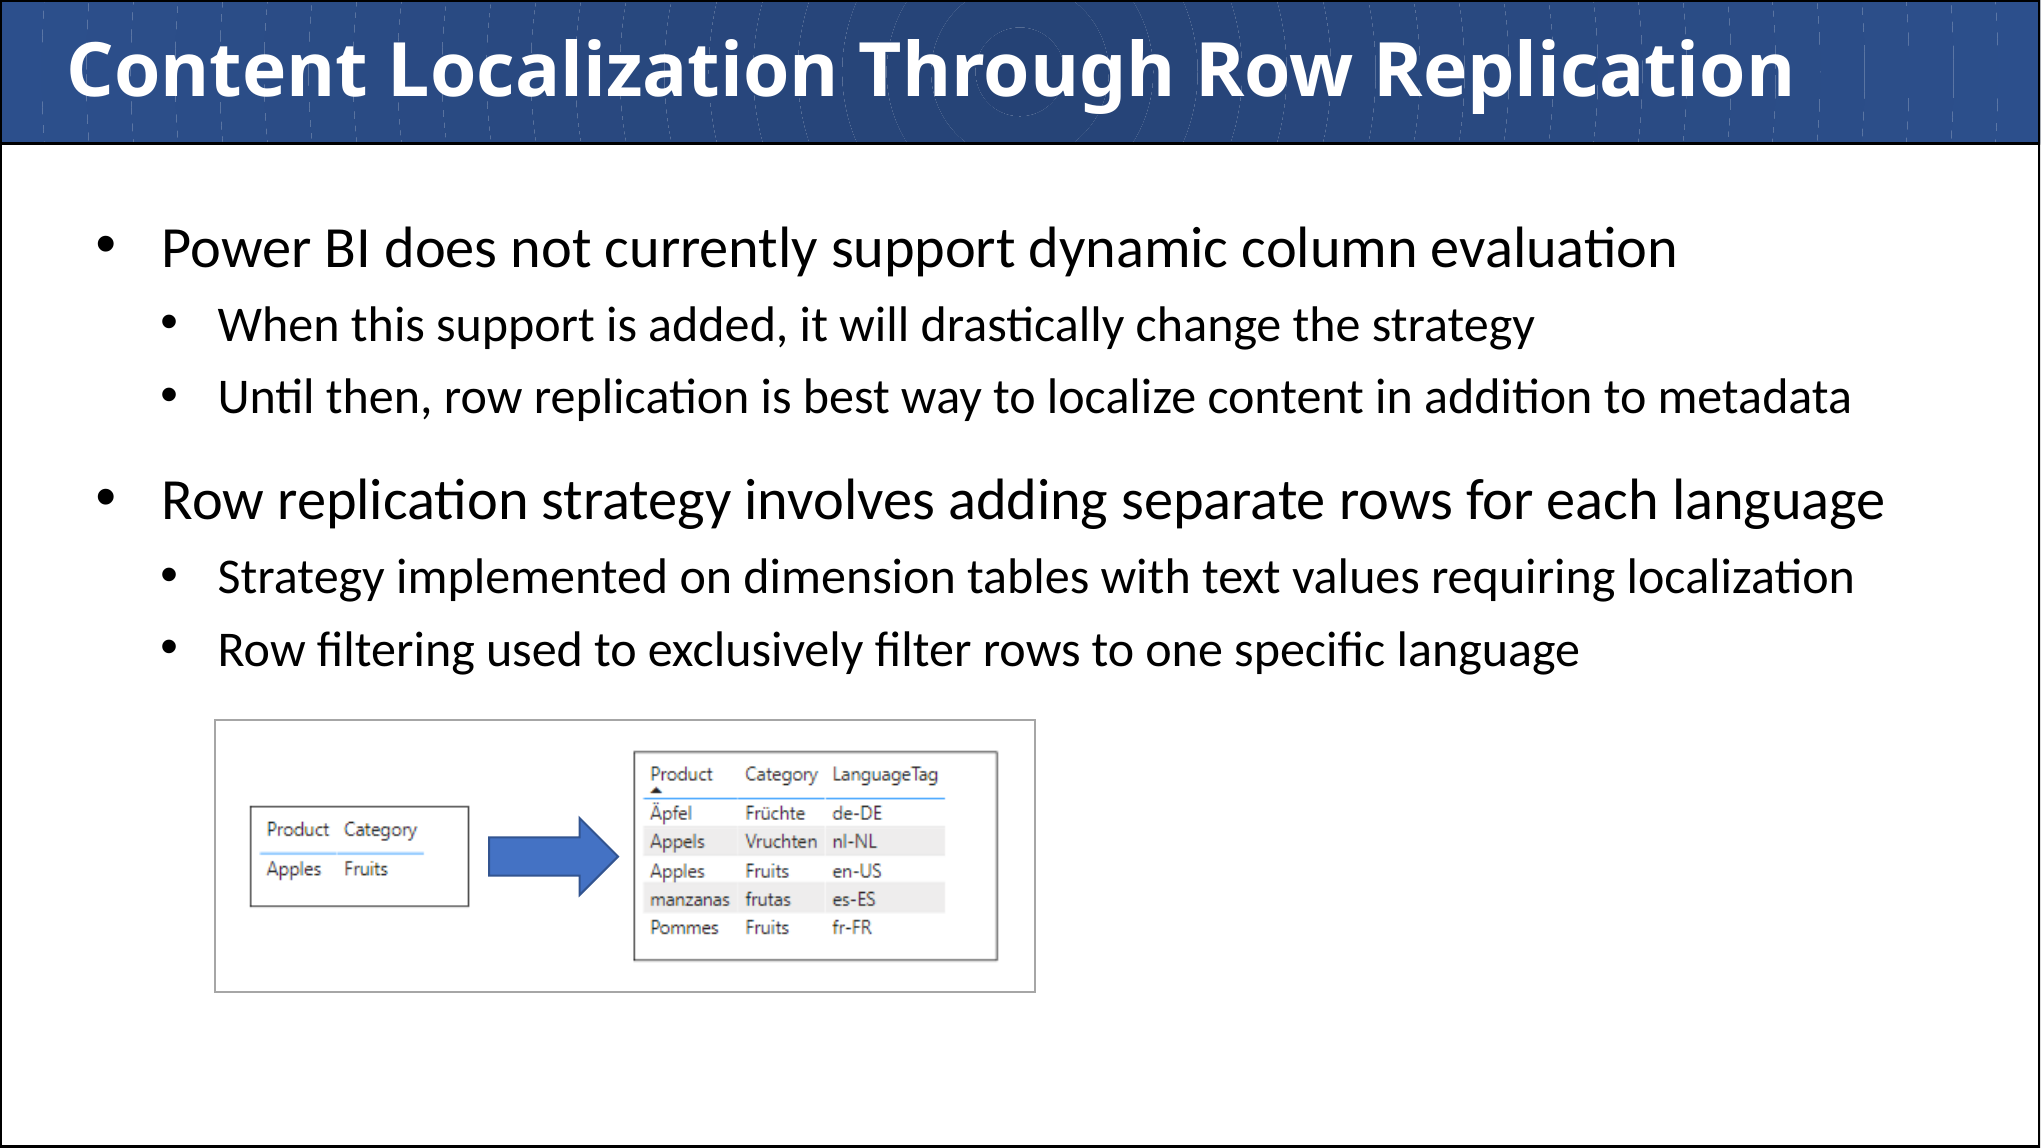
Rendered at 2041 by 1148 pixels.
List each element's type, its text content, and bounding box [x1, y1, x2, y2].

list Power BI does not currently support dynamic column evaluation When this support is added, it will drastically change the strategy Until then, row replication is best way to localize content in addition to metadata Row replication strategy involves adding separate rows for each language Strategy implemented on dimension tables with text values requiring localization Row filtering used to exclusively filter rows to one specific language [80, 201, 1988, 689]
title Content Localization Through Row Replication [51, 31, 1988, 113]
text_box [214, 719, 1035, 992]
